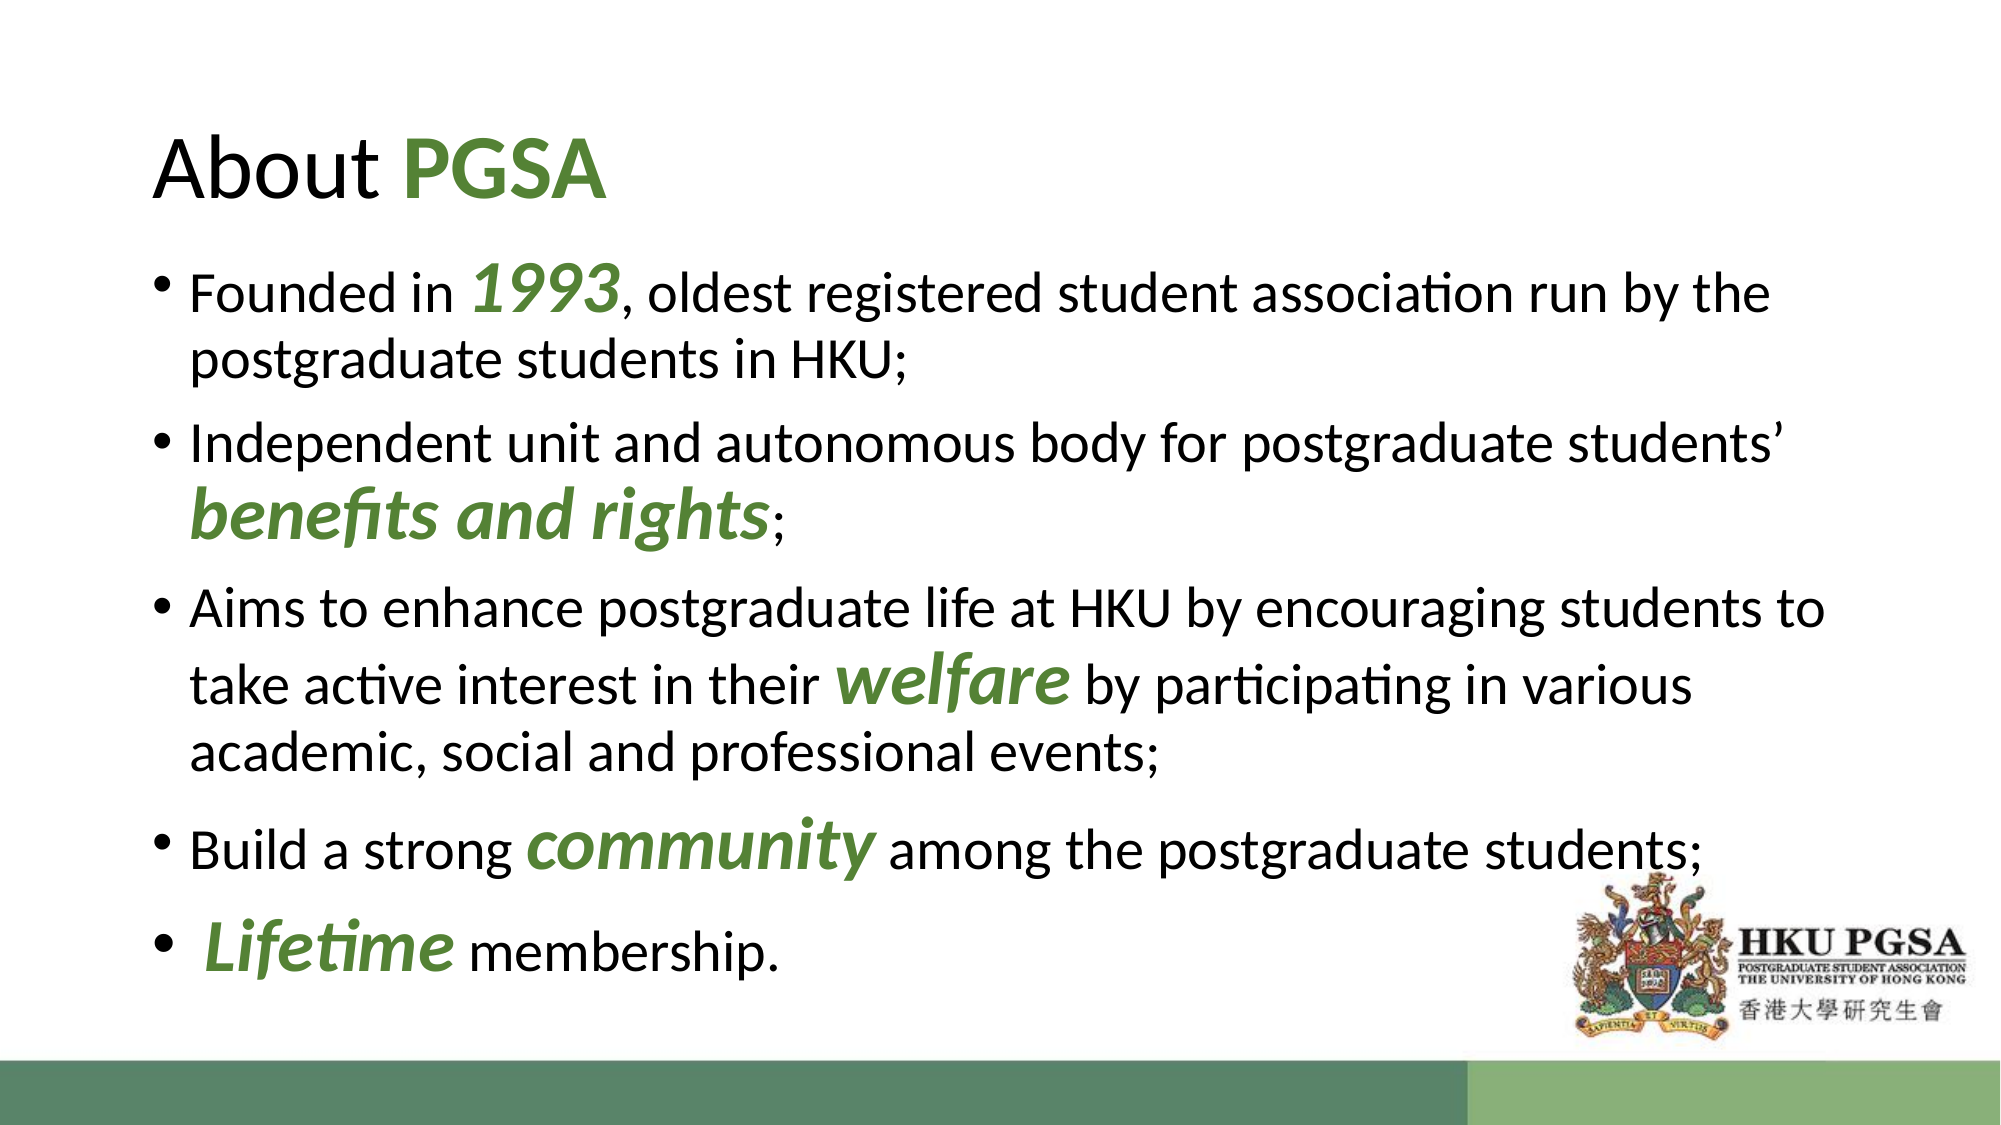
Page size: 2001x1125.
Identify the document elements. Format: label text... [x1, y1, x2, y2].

title About PGSA [137, 59, 1863, 240]
list Founded in 1993, oldest registered student association run by the postgraduate students in HKU; Independent unit and autonomous body for postgraduate students’ benefits and rights; Aims to enhance postgraduate life at HKU by encouraging students to take active interest in their welfare by participating in various academic, social and professional events; Build a strong community among the postgraduate students; Lifetime membership. [137, 240, 1863, 999]
picture [0, 0, 2001, 1125]
